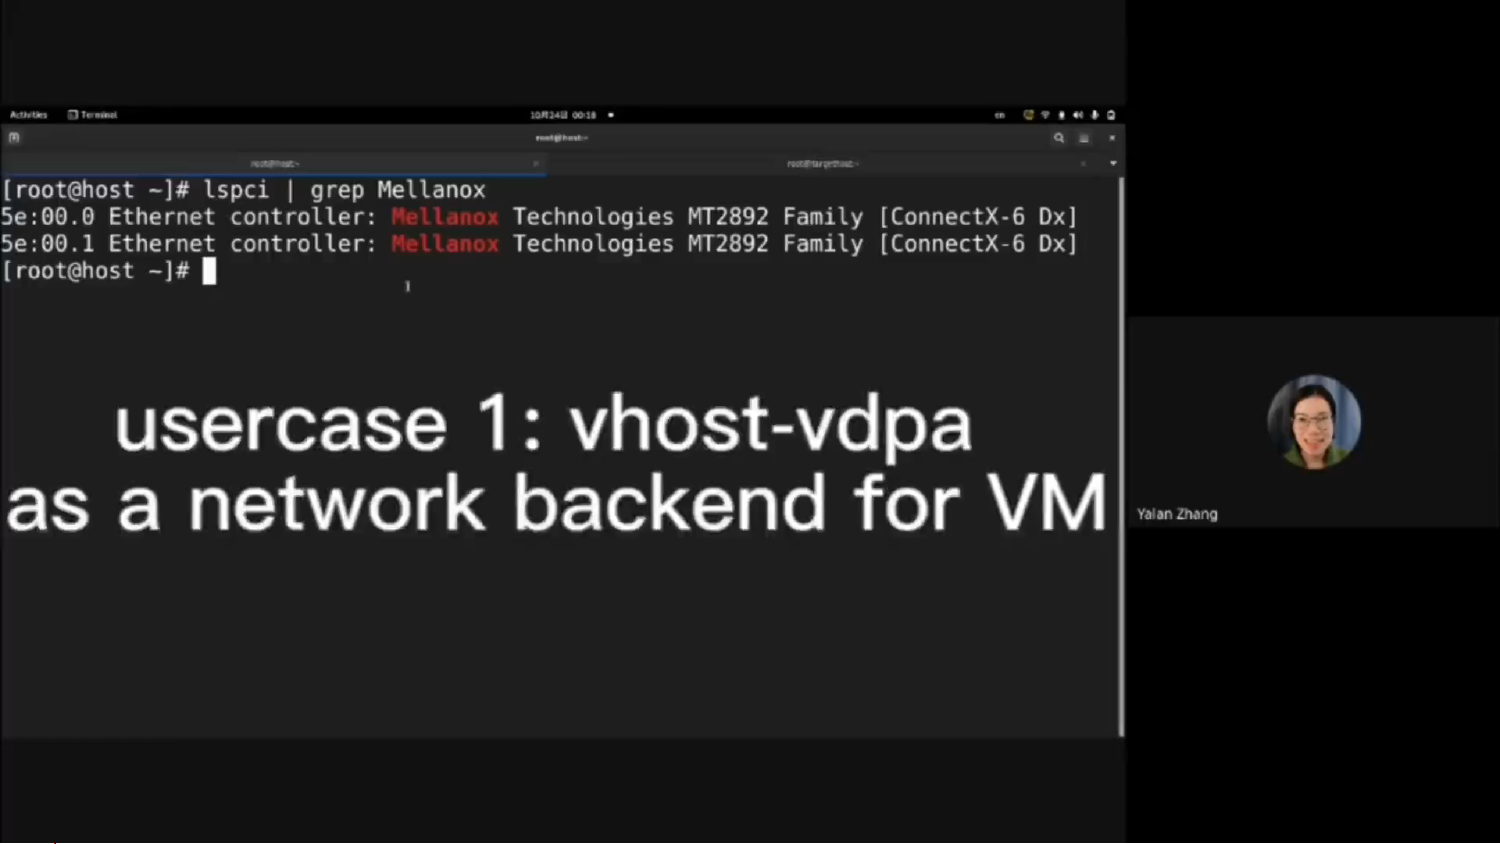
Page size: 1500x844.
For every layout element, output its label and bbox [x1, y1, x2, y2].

text_box [0, 0, 1500, 844]
